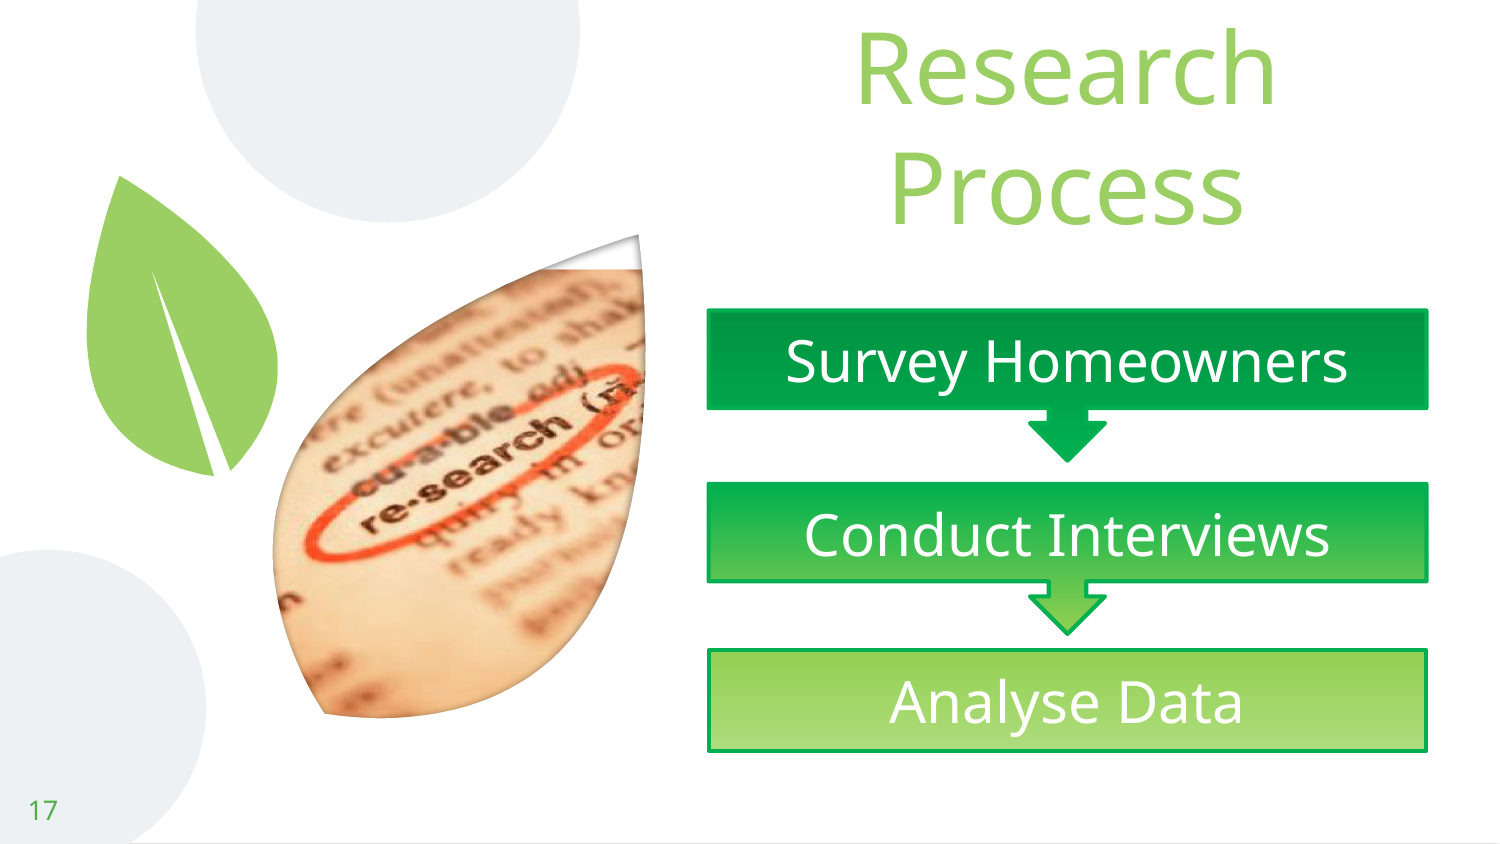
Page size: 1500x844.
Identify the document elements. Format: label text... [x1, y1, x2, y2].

title Research Process [708, 146, 1425, 260]
slide_number 17 [12, 779, 103, 844]
text_box Conduct Interviews [706, 481, 1429, 636]
text_box Survey Homeowners [706, 308, 1429, 463]
picture [273, 235, 645, 718]
text_box Analyse Data [707, 648, 1428, 753]
